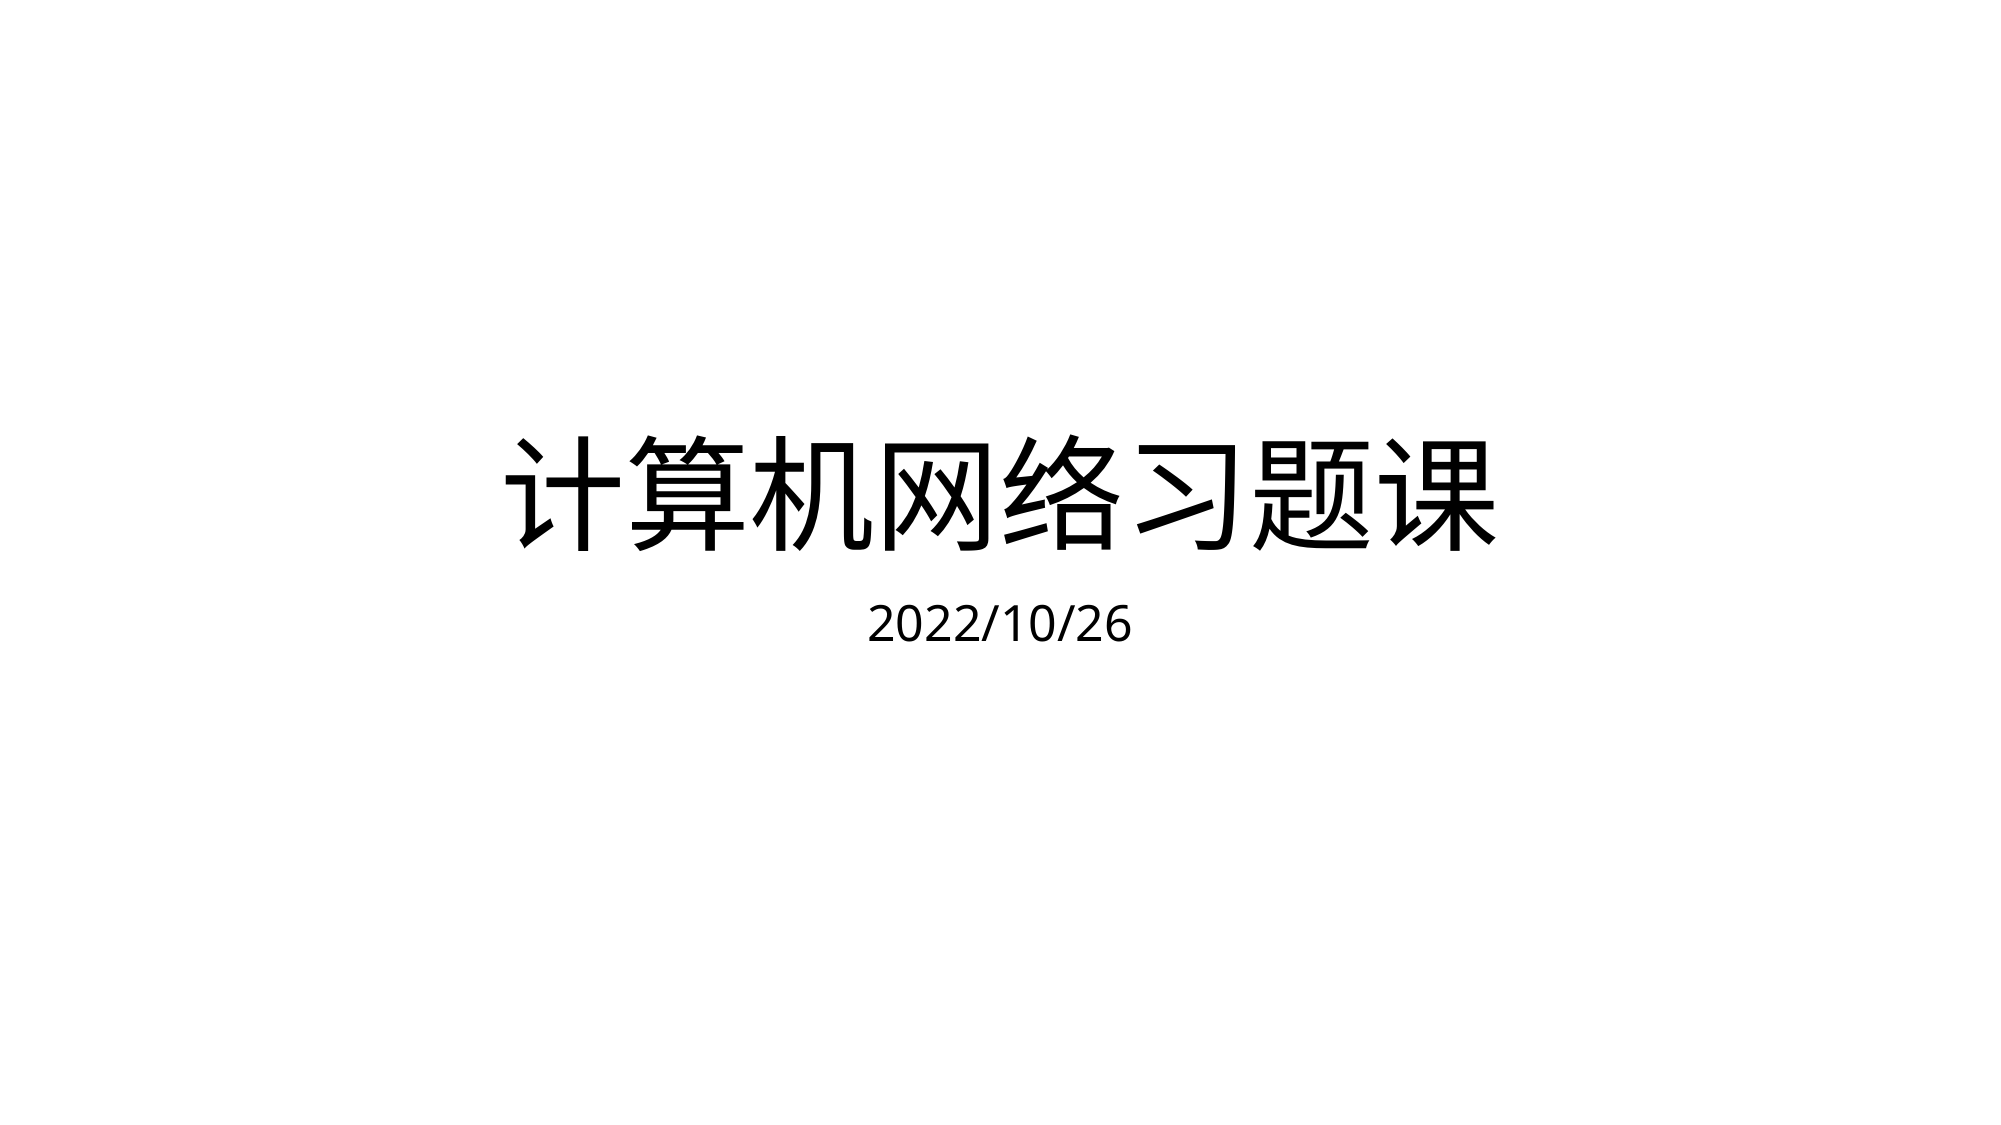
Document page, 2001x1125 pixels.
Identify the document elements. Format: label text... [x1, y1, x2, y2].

subtitle 2022/10/26 [249, 590, 1750, 863]
title 计算机网络习题课 [249, 184, 1750, 576]
